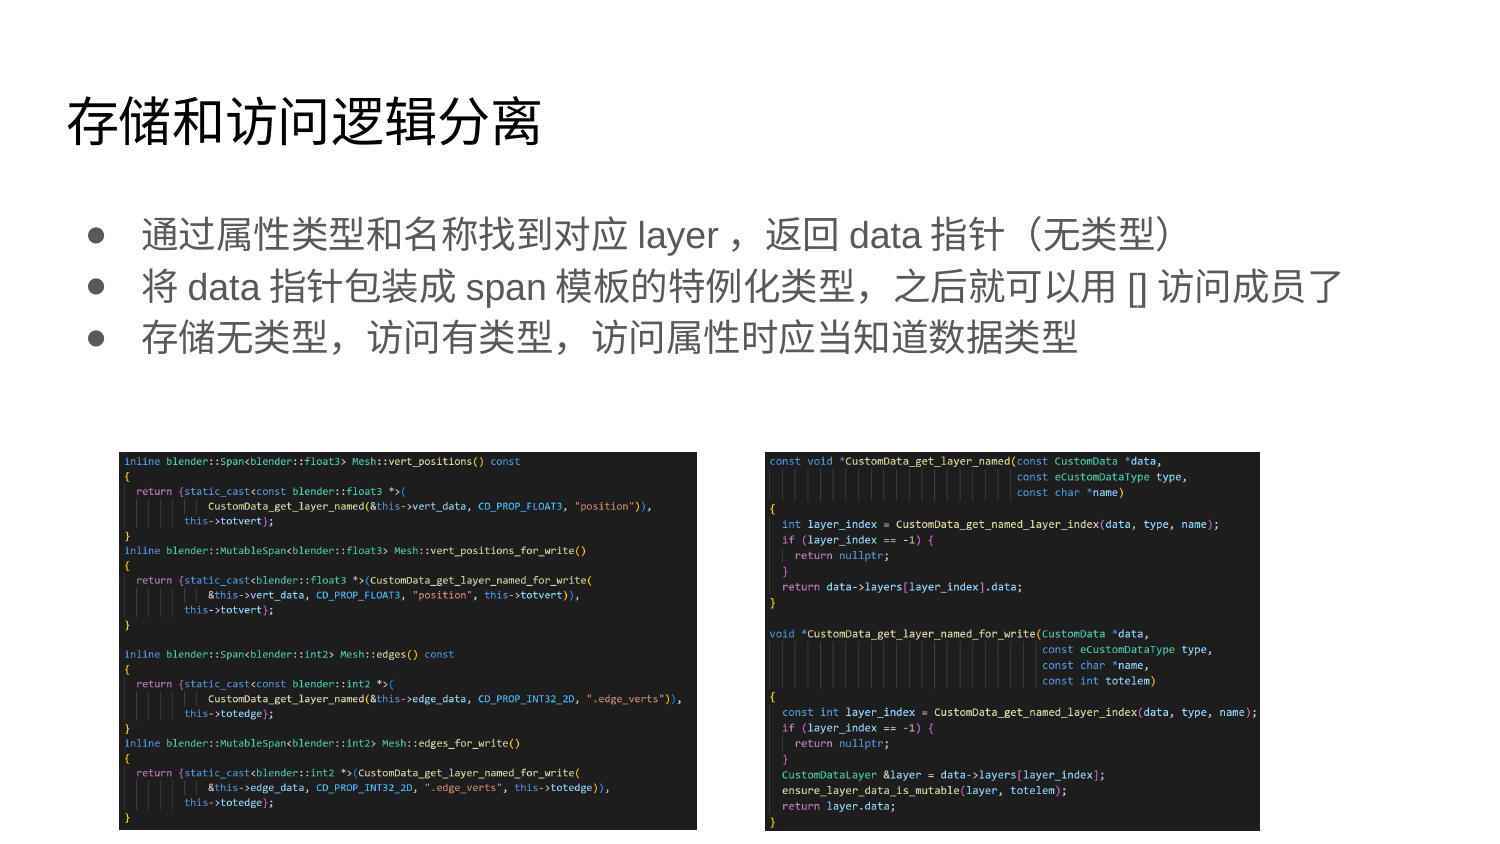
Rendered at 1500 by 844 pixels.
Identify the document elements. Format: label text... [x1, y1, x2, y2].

picture [118, 452, 697, 831]
title 存储和访问逻辑分离 [51, 72, 1449, 167]
list 通过属性类型和名称找到对应layer，返回data指针（无类型） 将data指针包装成span模板的特例化类型，之后就可以用[]访问成员了 存储无类型，访问有类型，访问属性时应当知道数据类型 [51, 189, 1449, 750]
picture [764, 452, 1260, 831]
